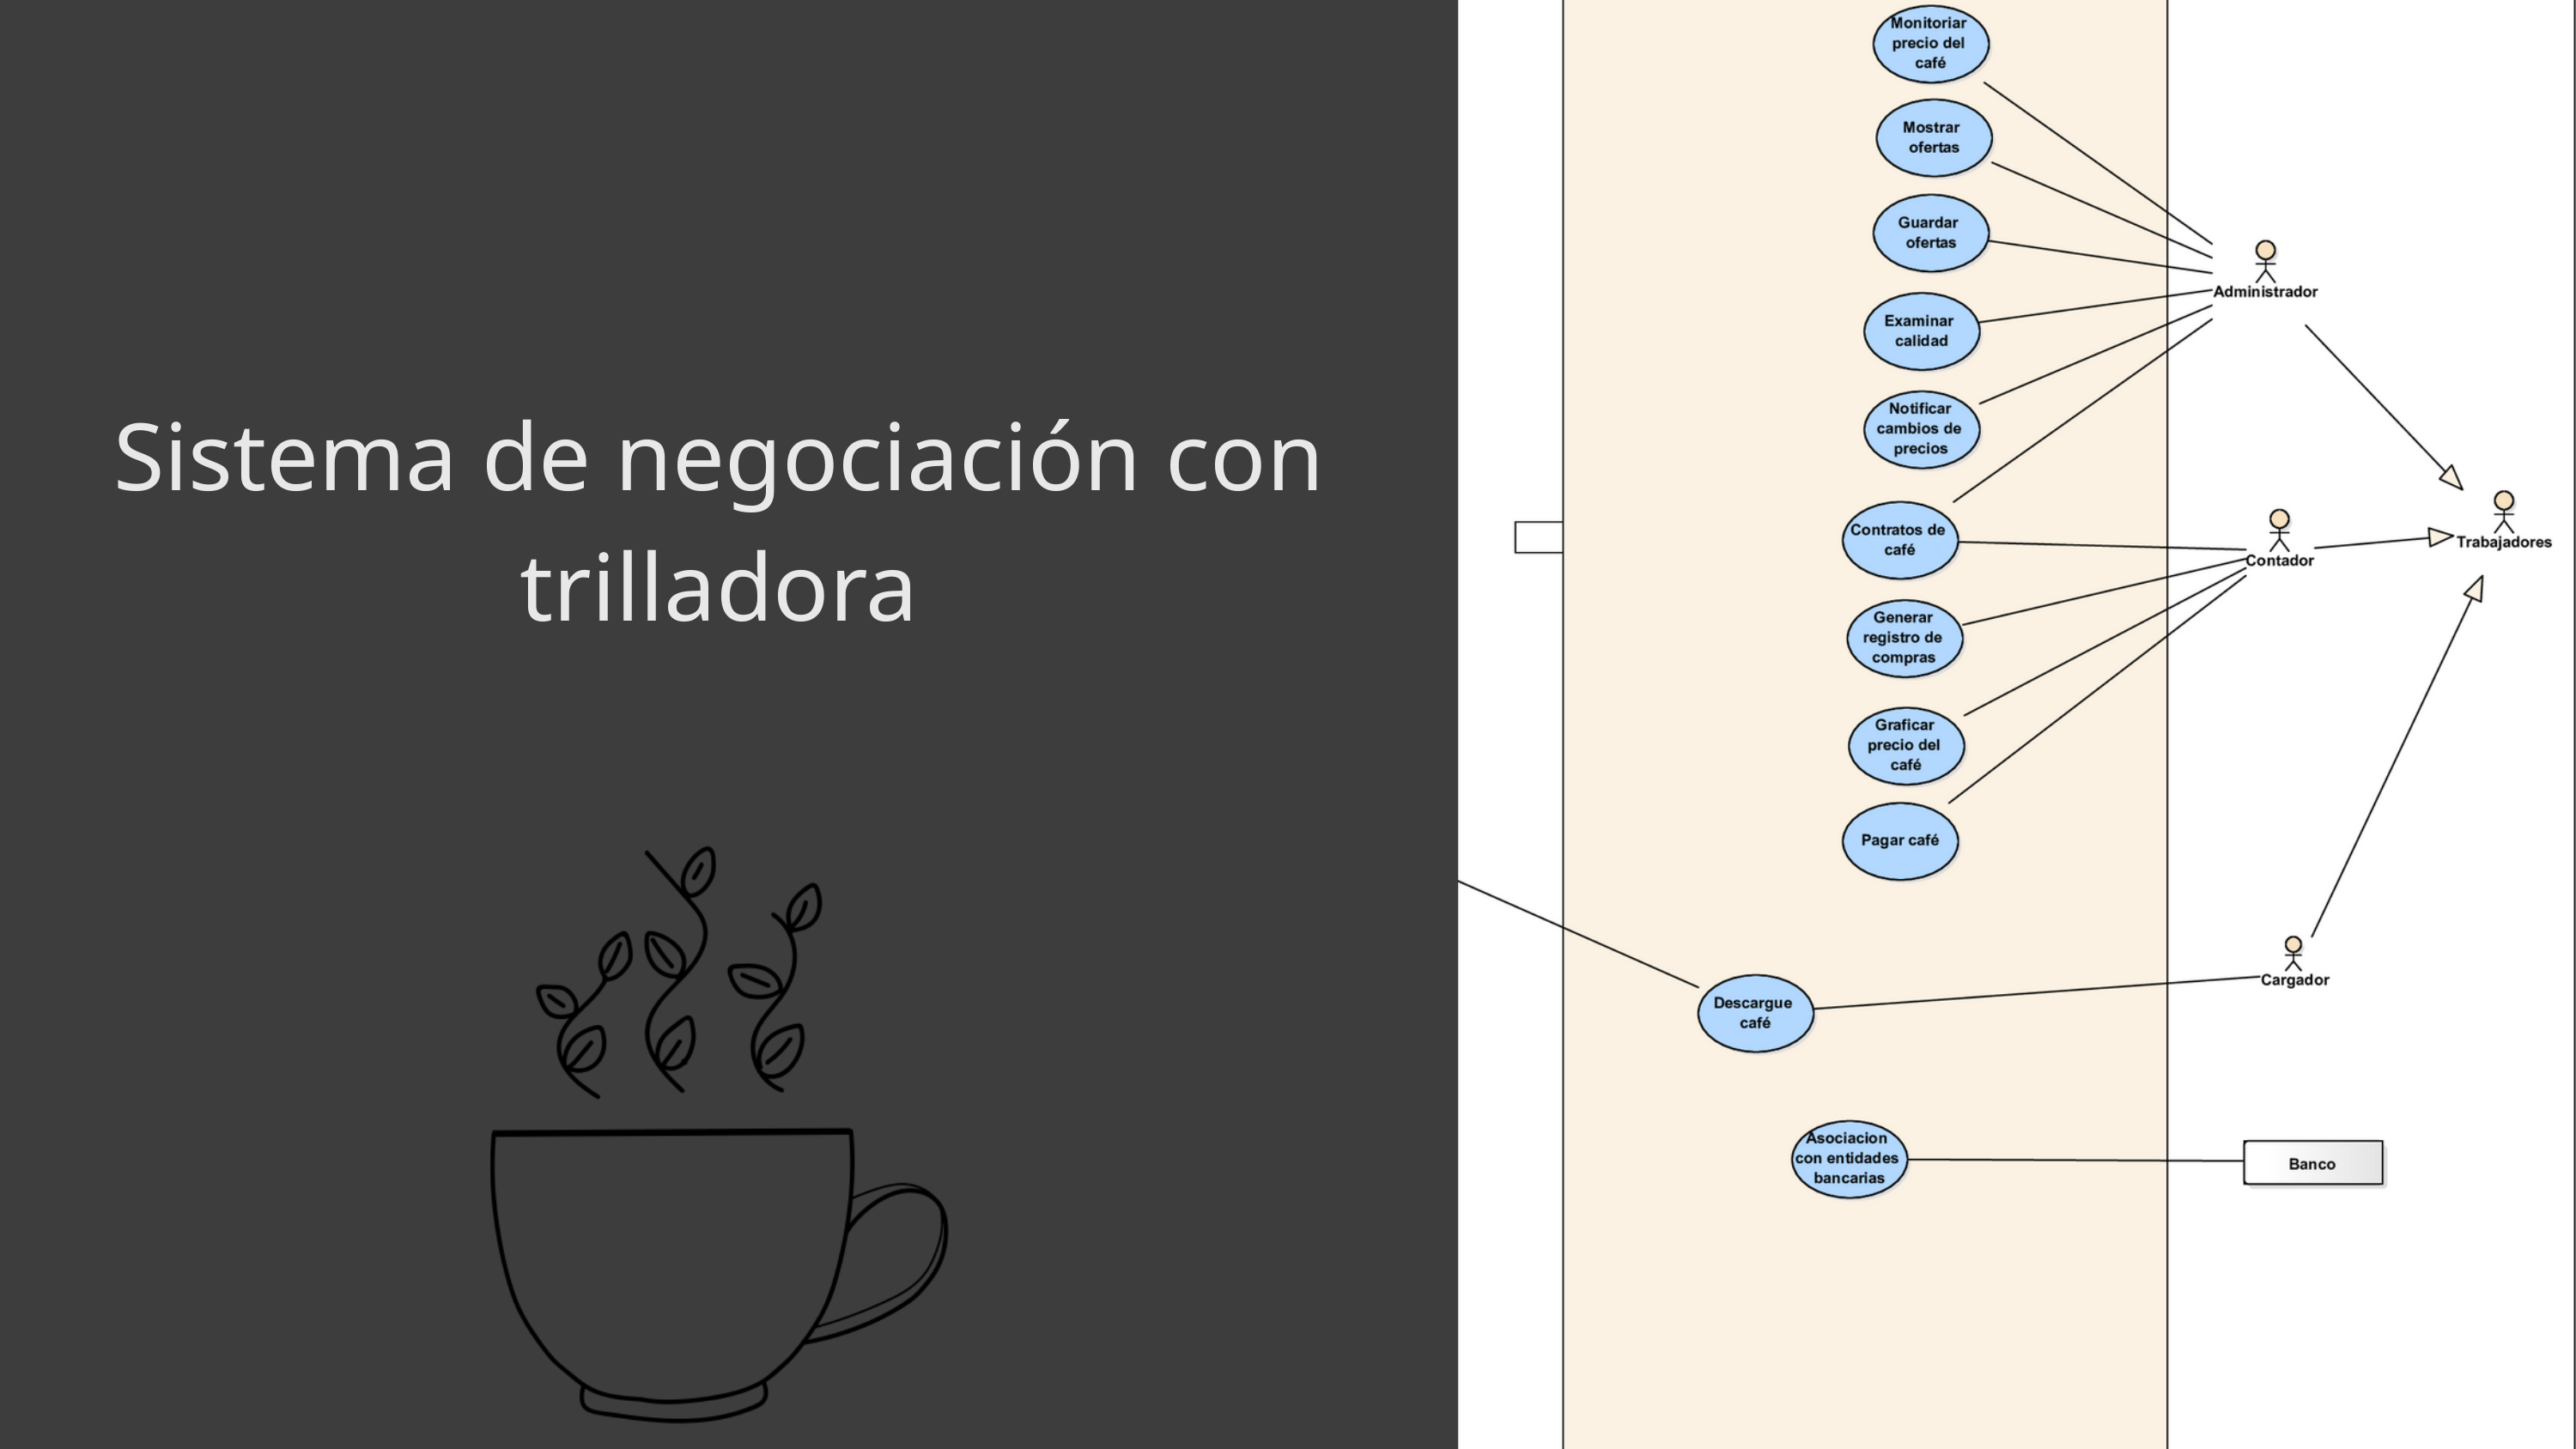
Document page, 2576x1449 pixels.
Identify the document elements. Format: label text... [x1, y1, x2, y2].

text_box [1457, 0, 2576, 1449]
text_box Sistema de negociación con trilladora [0, 379, 1439, 640]
text_box [489, 845, 949, 1425]
